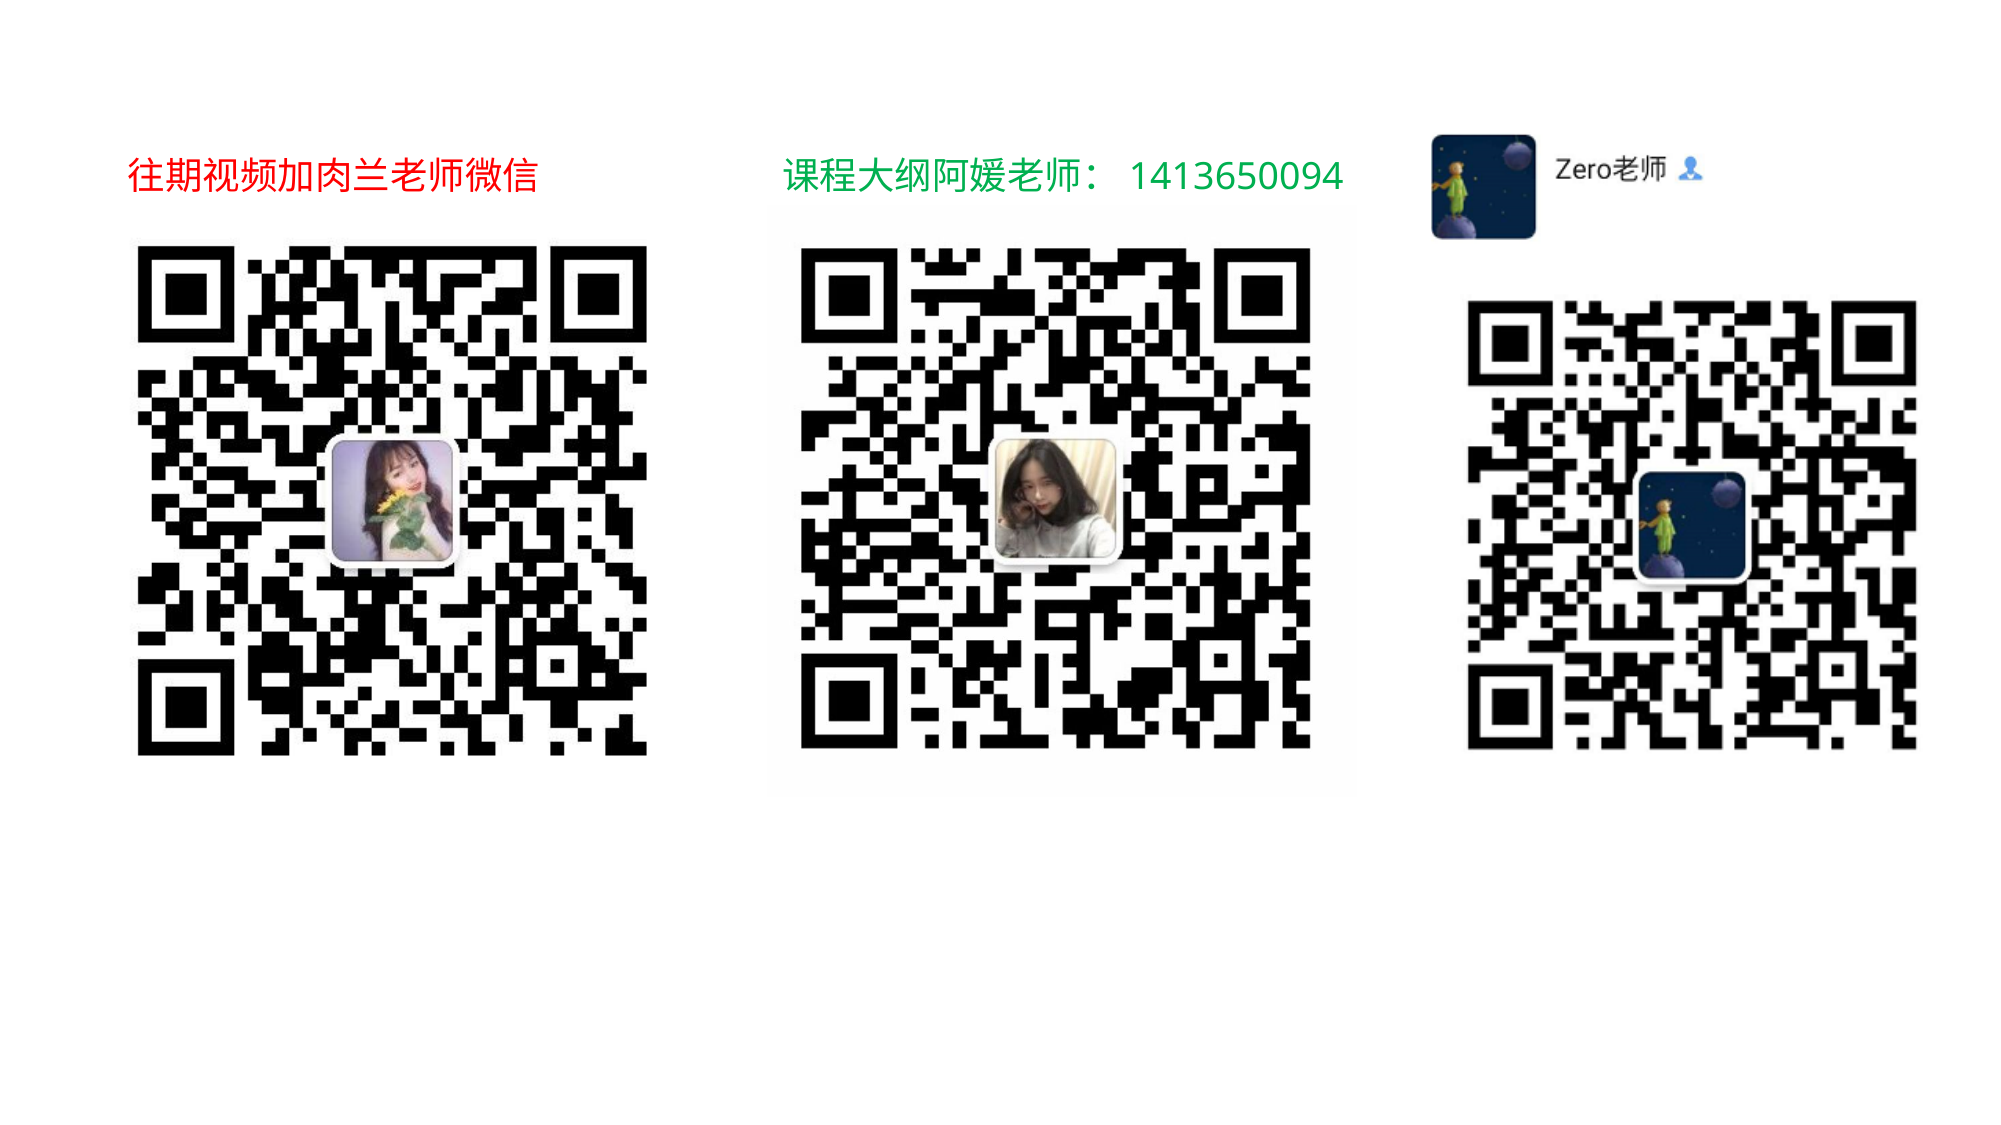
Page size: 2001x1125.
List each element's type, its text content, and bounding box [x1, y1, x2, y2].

picture [97, 205, 688, 797]
picture [767, 205, 1357, 797]
text_box 往期视频加肉兰老师微信 [113, 145, 724, 205]
picture [1430, 132, 1935, 769]
text_box 课程大纲阿媛老师：1413650094 [767, 145, 1430, 205]
